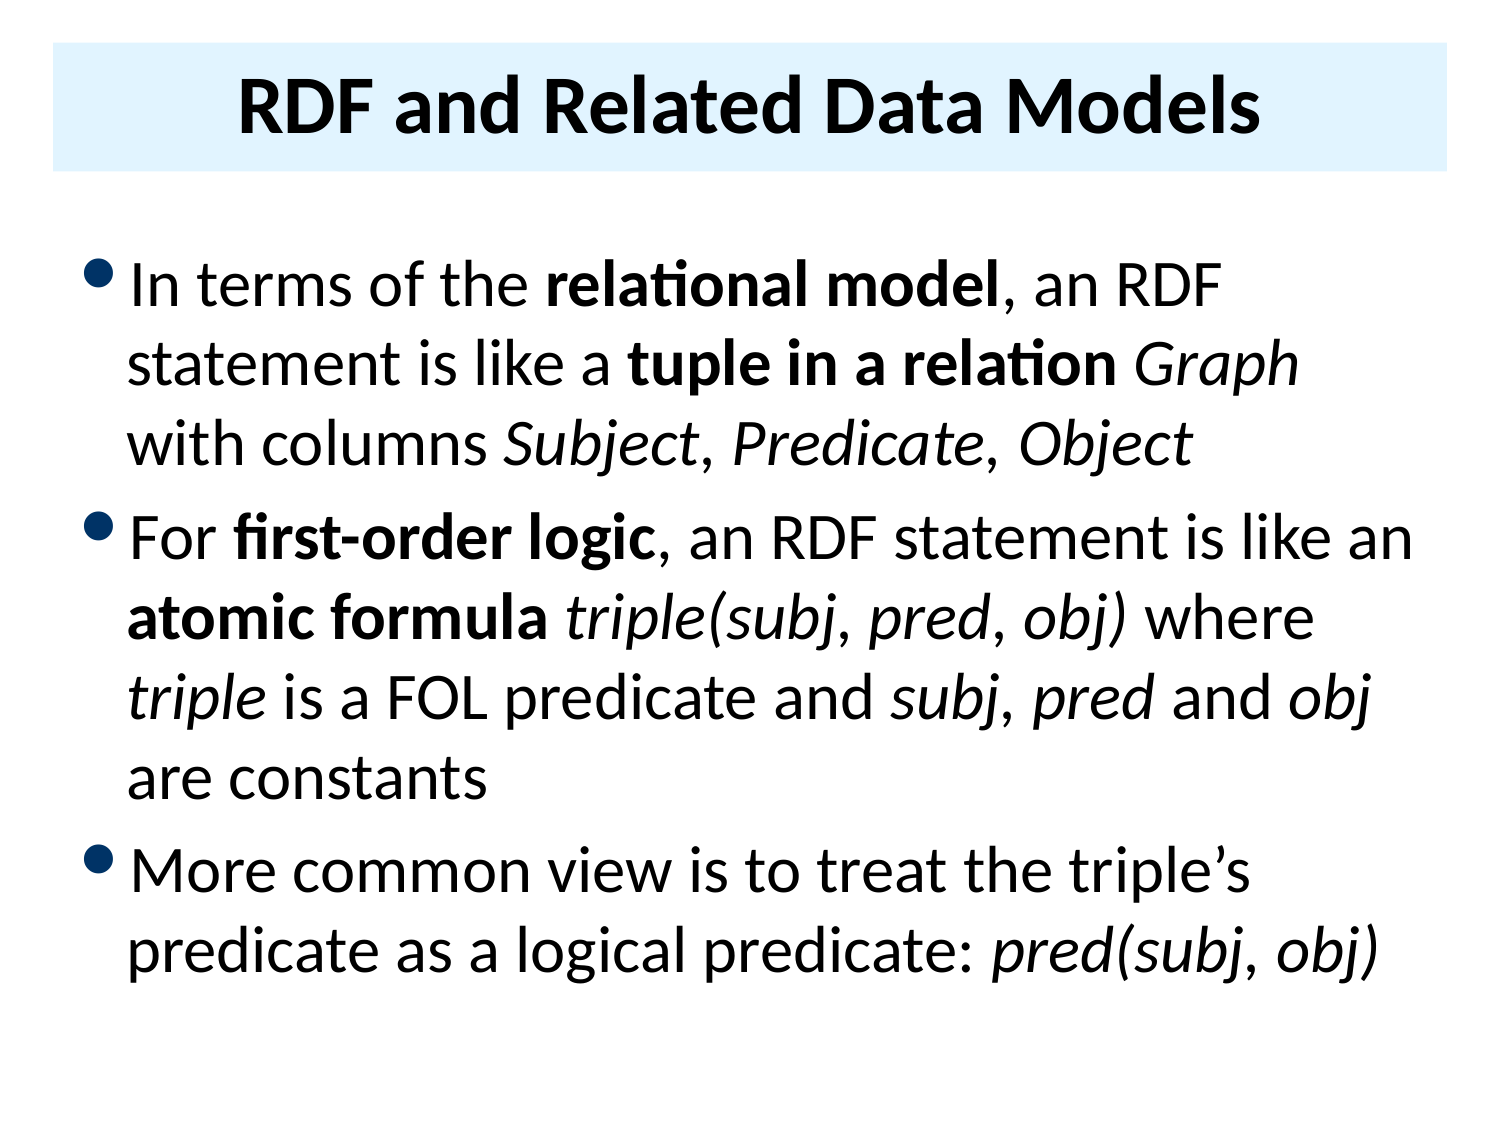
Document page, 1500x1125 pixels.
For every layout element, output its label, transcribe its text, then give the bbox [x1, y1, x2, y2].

list In terms of the relational model, an RDF statement is like a tuple in a relation Graph with columns Subject, Predicate, Object For first-order logic, an RDF statement is like an atomic formula triple(subj, pred, obj) where triple is a FOL predicate and subj, pred and obj are constants More common view is to treat the triple’s predicate as a logical predicate: pred(subj, obj) [64, 231, 1436, 1047]
title RDF and Related Data Models [53, 42, 1447, 172]
